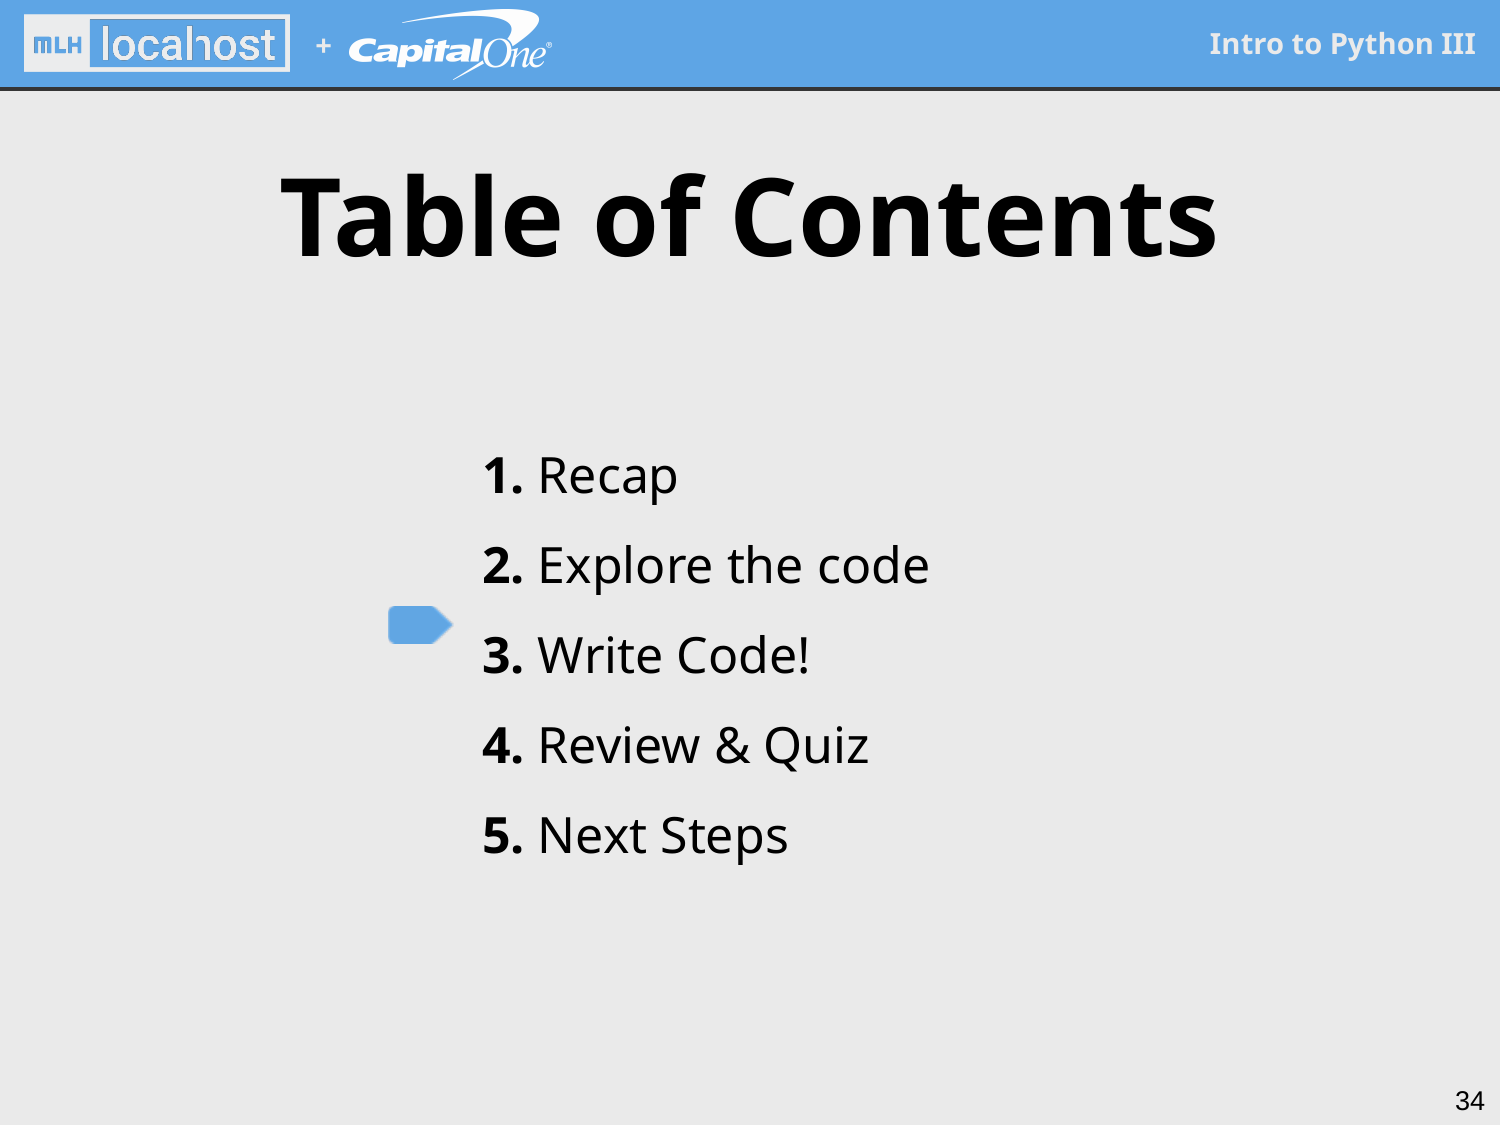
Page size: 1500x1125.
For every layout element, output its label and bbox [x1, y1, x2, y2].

picture [388, 605, 454, 644]
picture [24, 14, 290, 72]
picture [349, 9, 552, 80]
